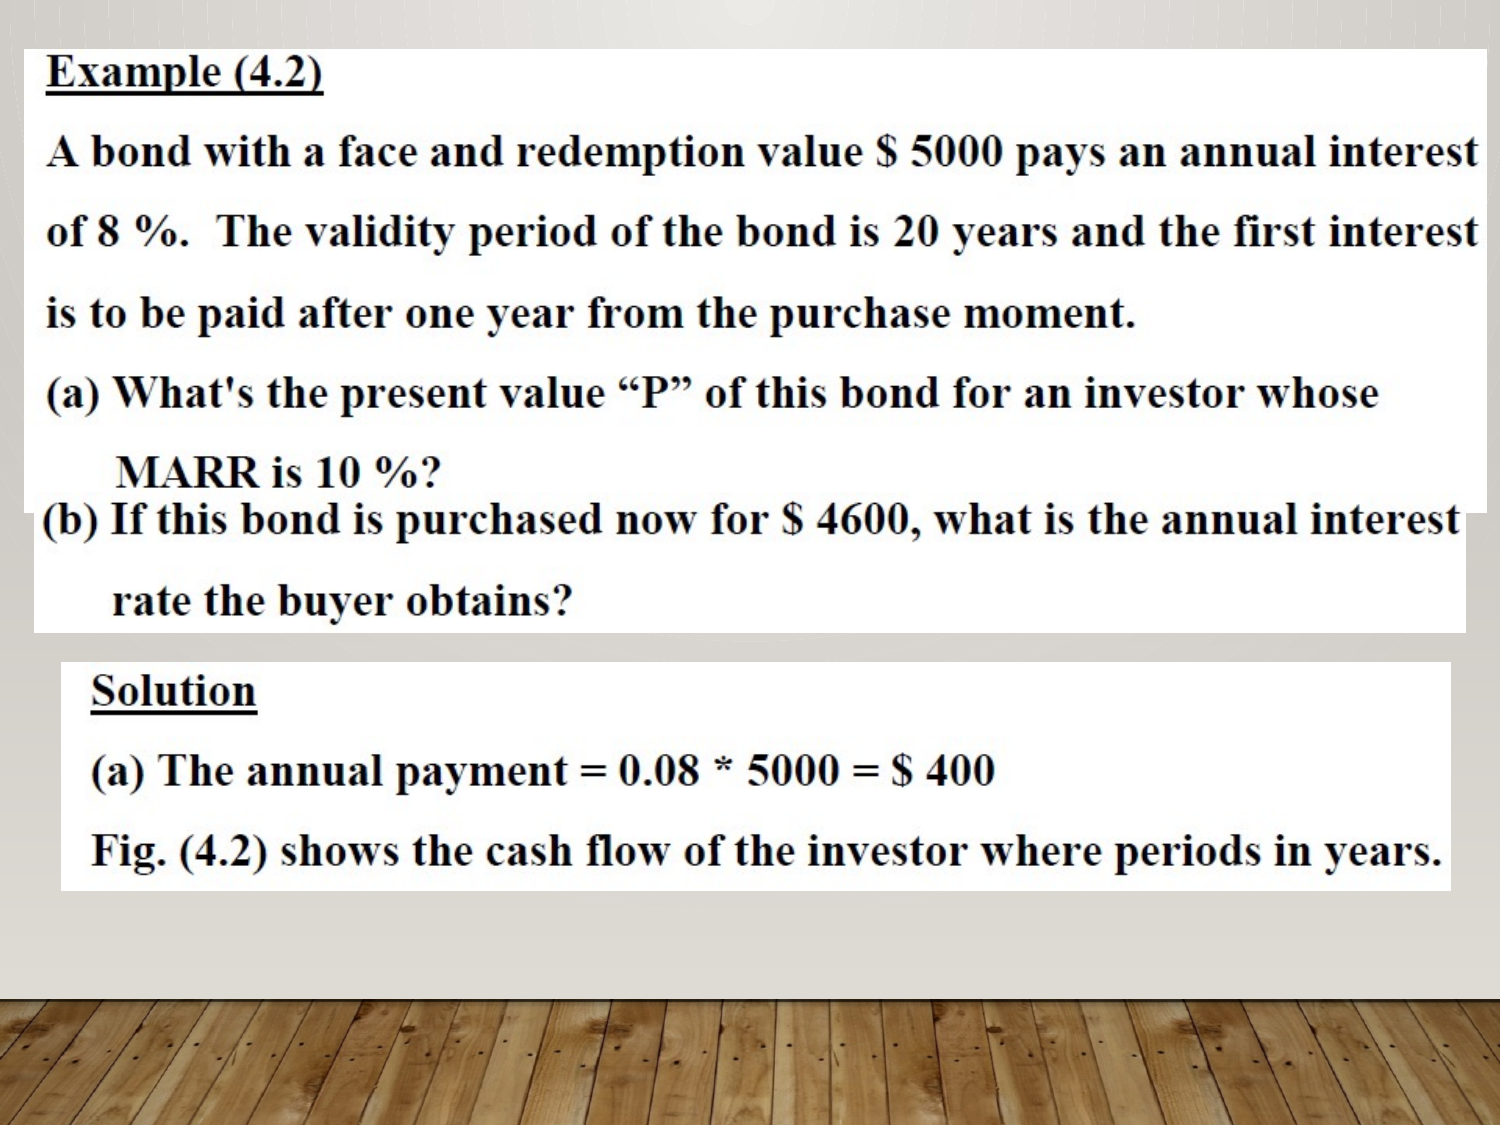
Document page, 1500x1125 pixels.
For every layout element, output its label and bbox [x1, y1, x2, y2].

picture [60, 662, 1451, 891]
picture [0, 999, 1500, 1125]
text_box [24, 49, 1488, 634]
